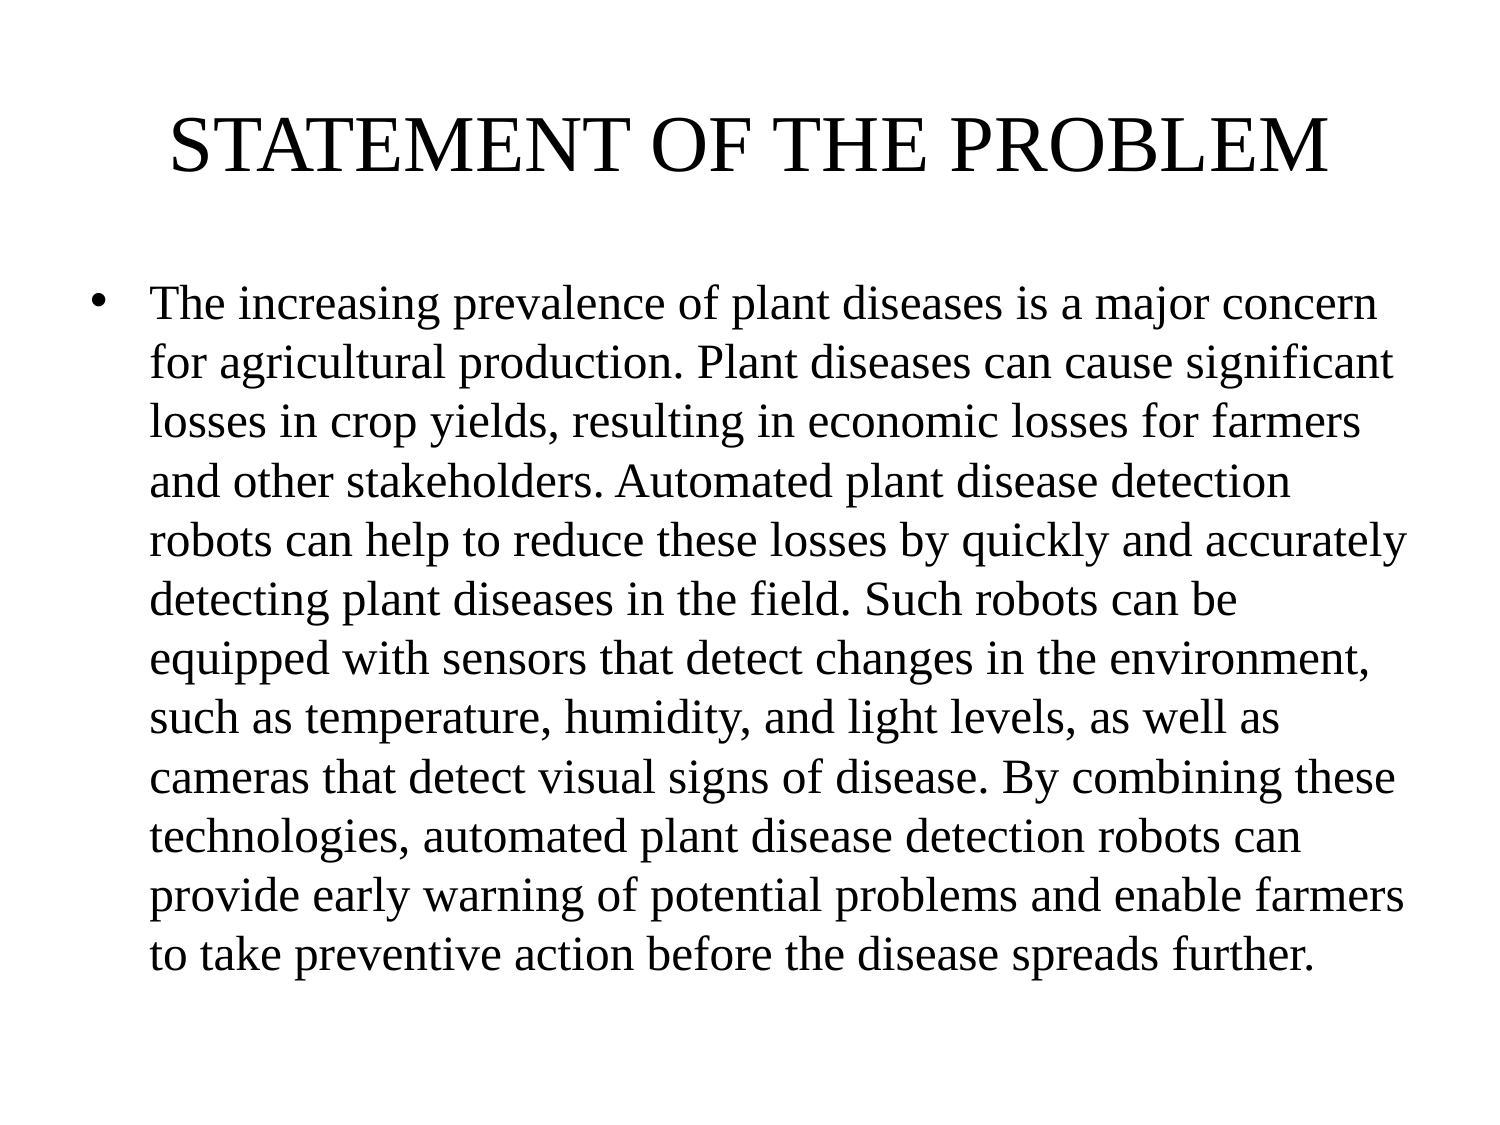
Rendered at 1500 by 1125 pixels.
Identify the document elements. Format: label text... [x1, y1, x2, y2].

title STATEMENT OF THE PROBLEM [75, 45, 1425, 233]
list The increasing prevalence of plant diseases is a major concern for agricultural production. Plant diseases can cause significant losses in crop yields, resulting in economic losses for farmers and other stakeholders. Automated plant disease detection robots can help to reduce these losses by quickly and accurately detecting plant diseases in the field. Such robots can be equipped with sensors that detect changes in the environment, such as temperature, humidity, and light levels, as well as cameras that detect visual signs of disease. By combining these technologies, automated plant disease detection robots can provide early warning of potential problems and enable farmers to take preventive action before the disease spreads further. [75, 262, 1425, 1005]
